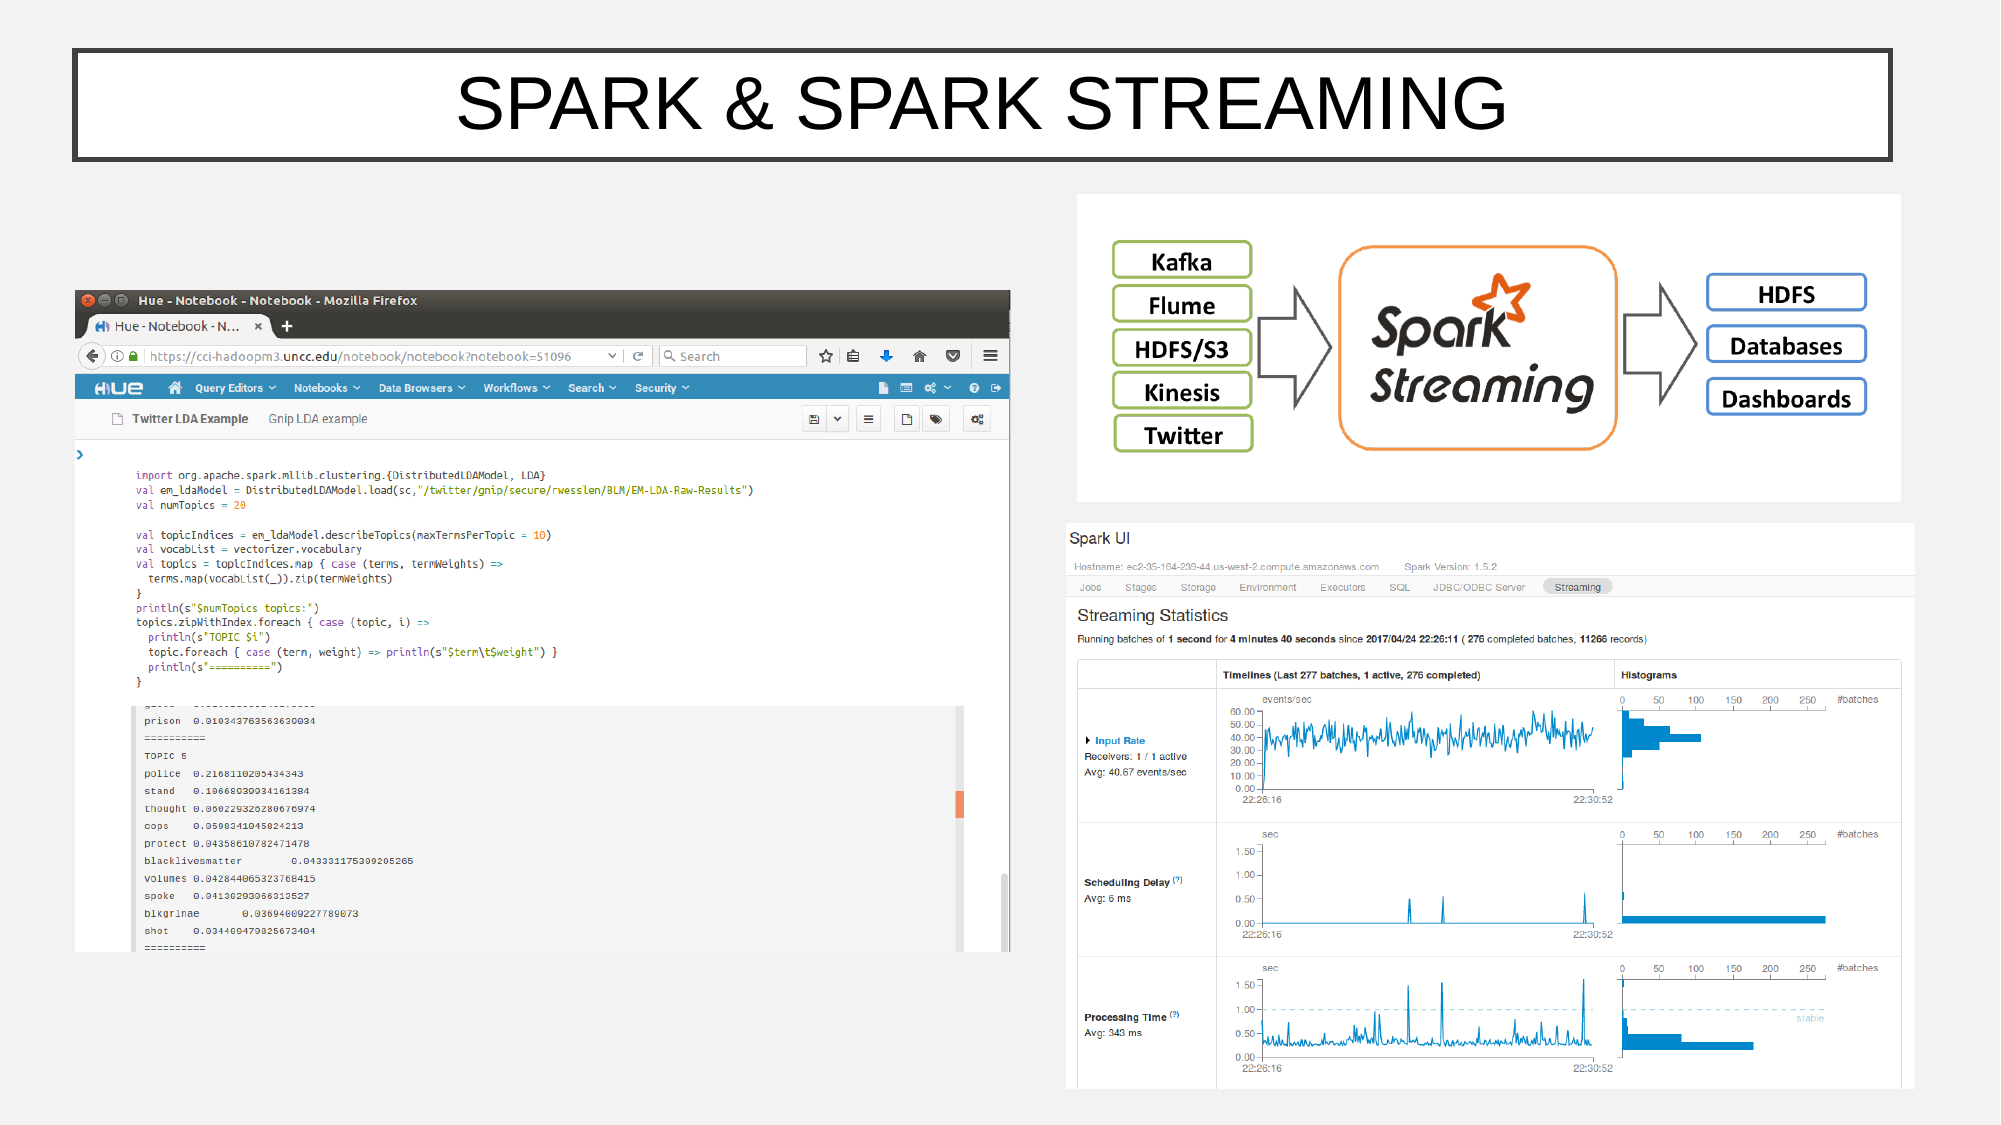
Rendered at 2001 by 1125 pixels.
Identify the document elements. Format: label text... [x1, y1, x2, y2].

picture [74, 290, 1011, 952]
picture [1066, 523, 1915, 1089]
title Spark & spark streaming [72, 48, 1893, 162]
picture [1077, 194, 1901, 503]
